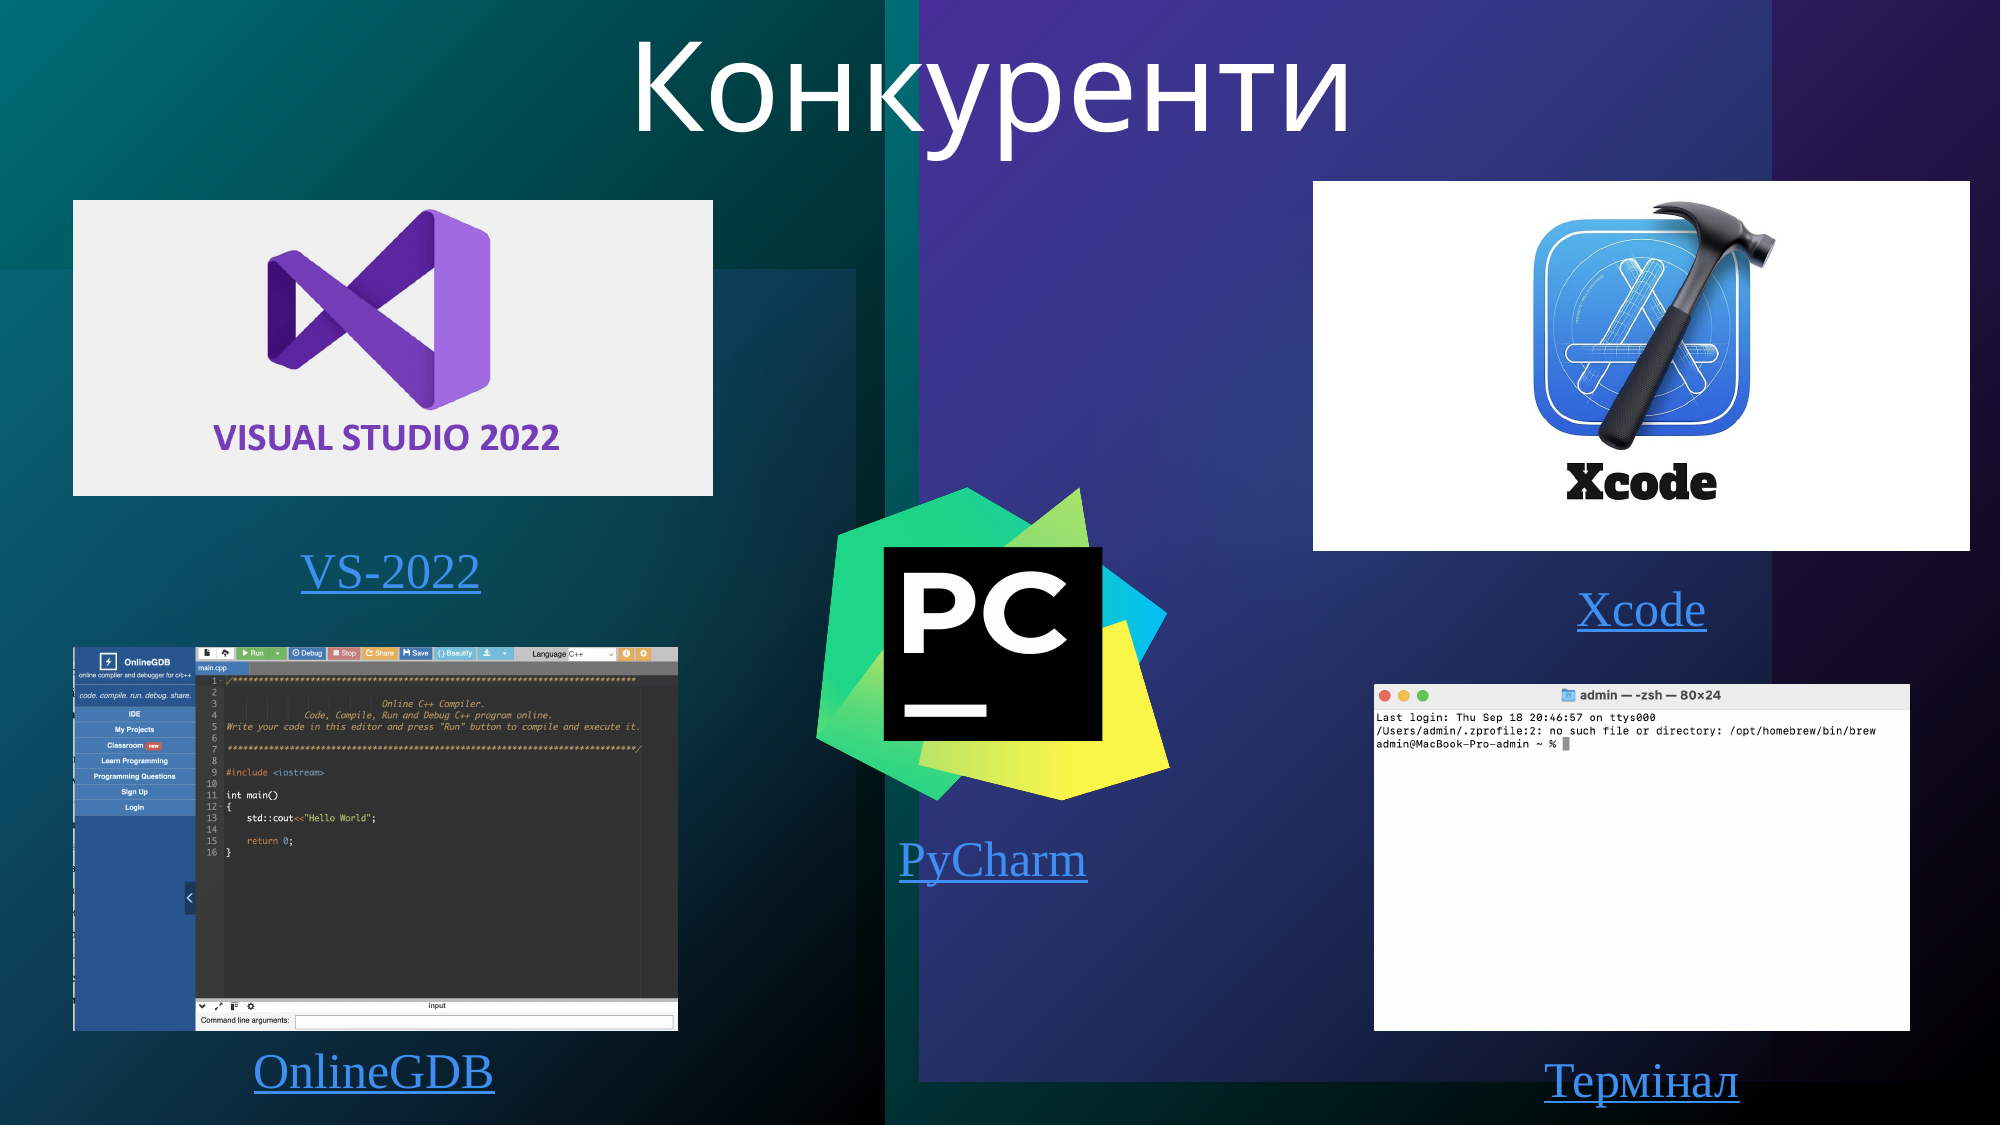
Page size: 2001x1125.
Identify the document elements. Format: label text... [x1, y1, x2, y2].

text_box Термінал [1323, 1040, 1961, 1116]
text_box PyCharm [816, 819, 1170, 895]
text_box VS-2022 [72, 530, 710, 606]
text_box Xcode [1323, 568, 1961, 644]
picture [1374, 684, 1910, 1031]
picture [816, 487, 1170, 801]
title Конкуренти [78, 0, 1907, 183]
picture [73, 200, 713, 496]
picture [1313, 181, 1970, 551]
picture [73, 647, 678, 1031]
text_box OnlineGDB [72, 1030, 676, 1106]
